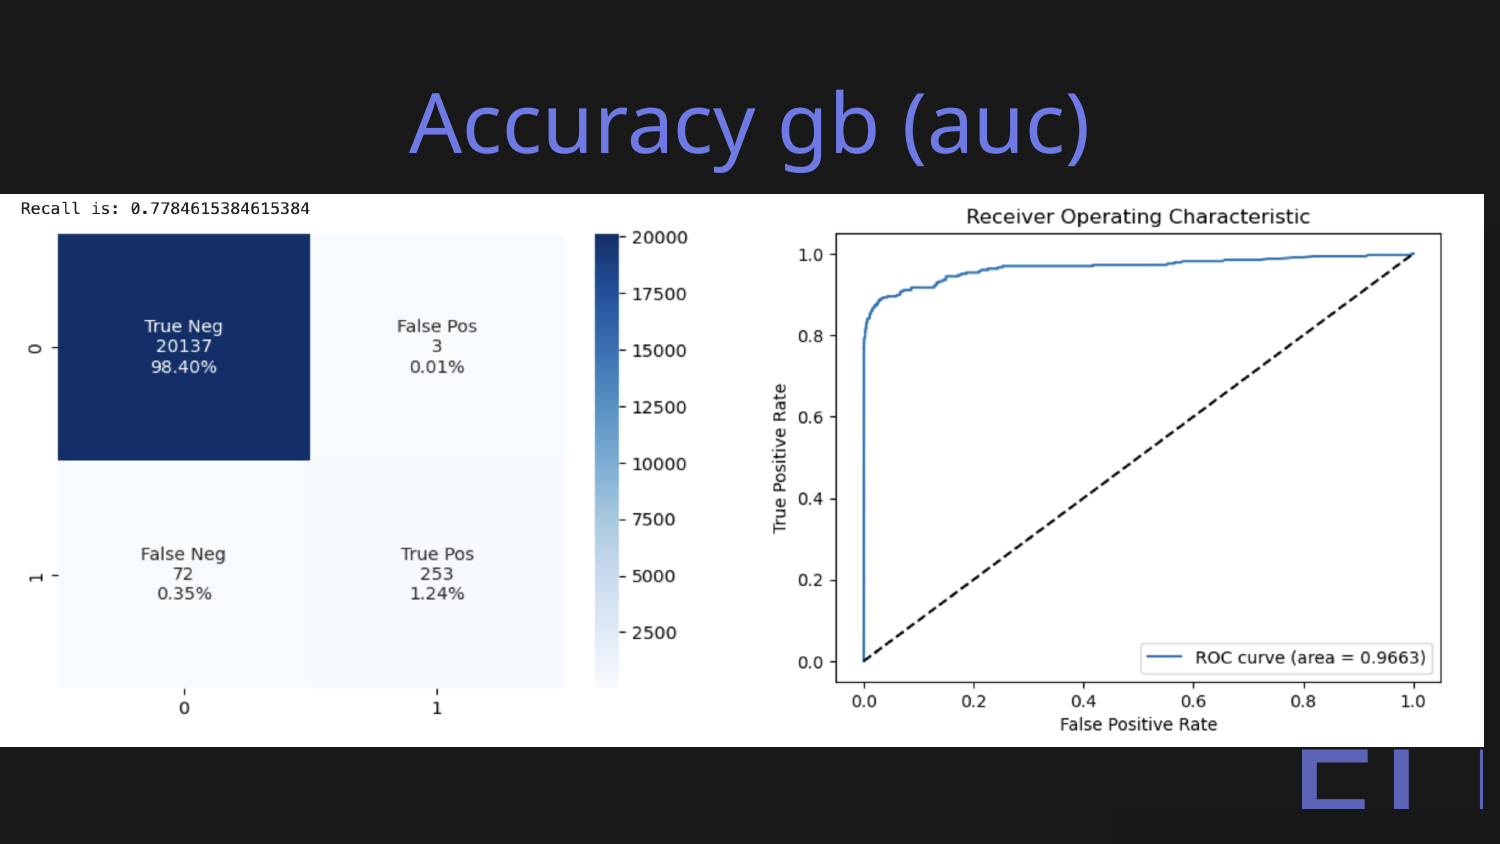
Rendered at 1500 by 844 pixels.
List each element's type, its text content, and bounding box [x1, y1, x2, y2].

picture [0, 0, 1500, 844]
title Accuracy gb (auc) [118, 72, 1111, 167]
